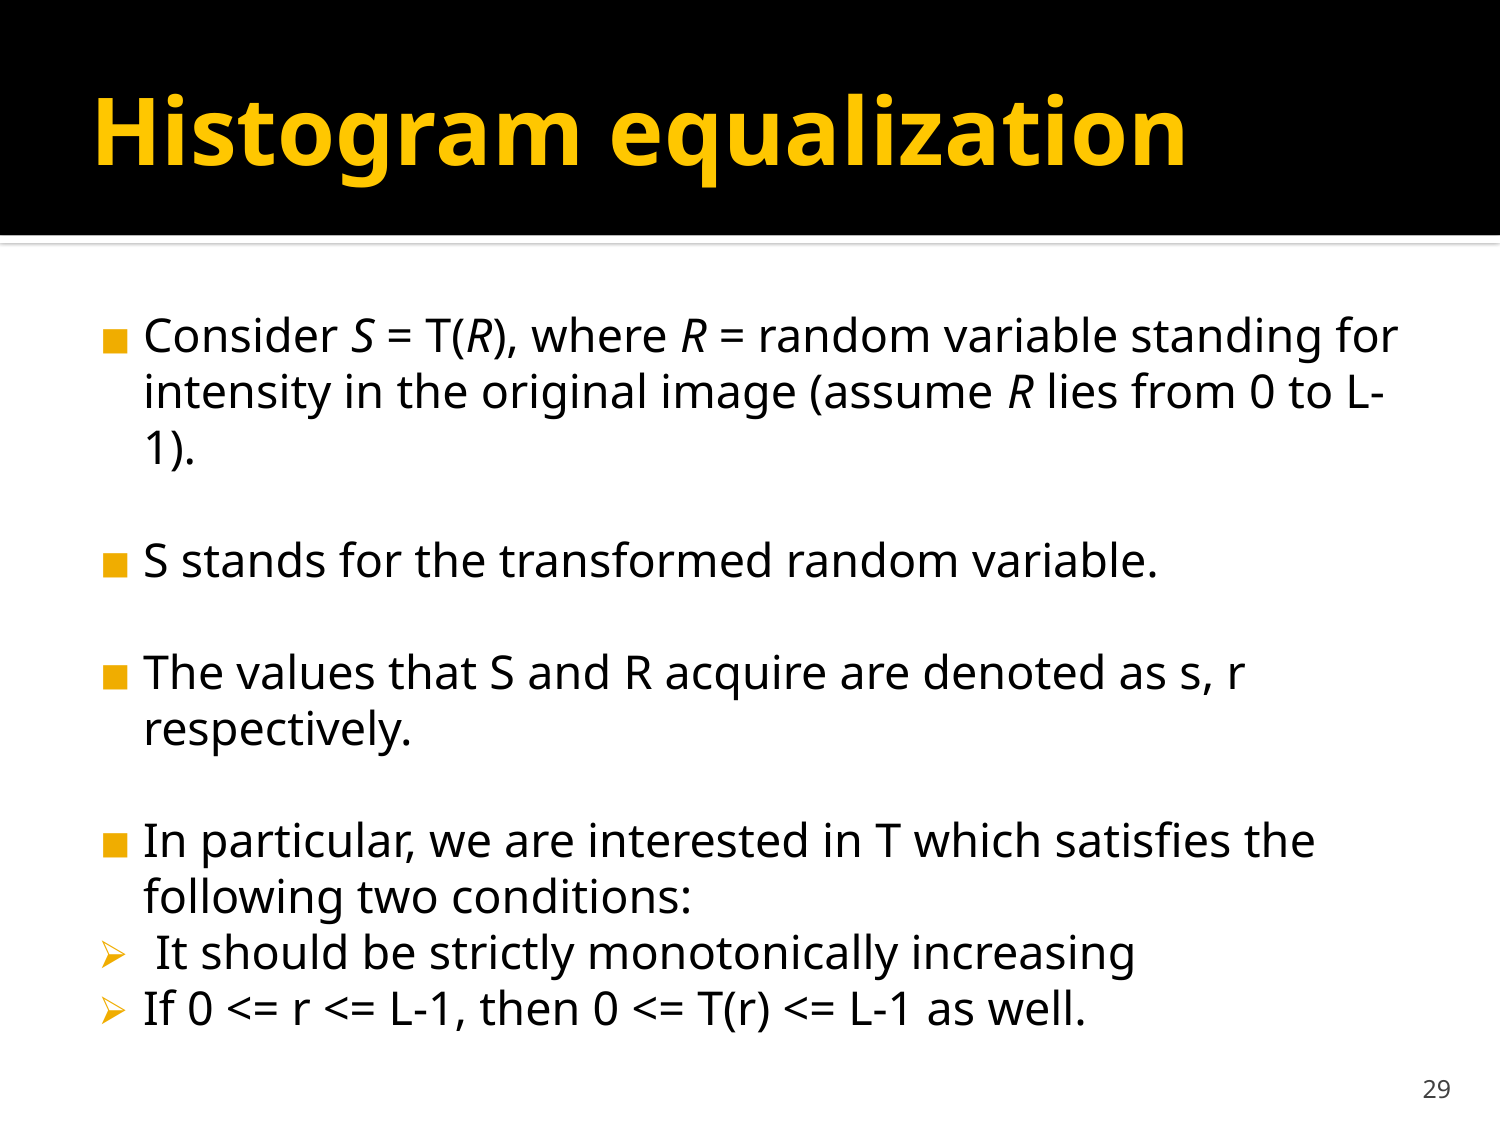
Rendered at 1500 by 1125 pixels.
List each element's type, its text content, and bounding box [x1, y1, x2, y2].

list Consider S = T(R), where R = random variable standing for intensity in the original image (assume R lies from 0 to L-1). S stands for the transformed random variable. The values that S and R acquire are denoted as s, r respectively. In particular, we are interested in T which satisfies the following two conditions: It should be strictly monotonically increasing If 0 <= r <= L-1, then 0 <= T(r) <= L-1 as well. [75, 291, 1425, 1050]
slide_number ‹#› [1345, 1062, 1467, 1108]
title Histogram equalization [75, 25, 1425, 231]
